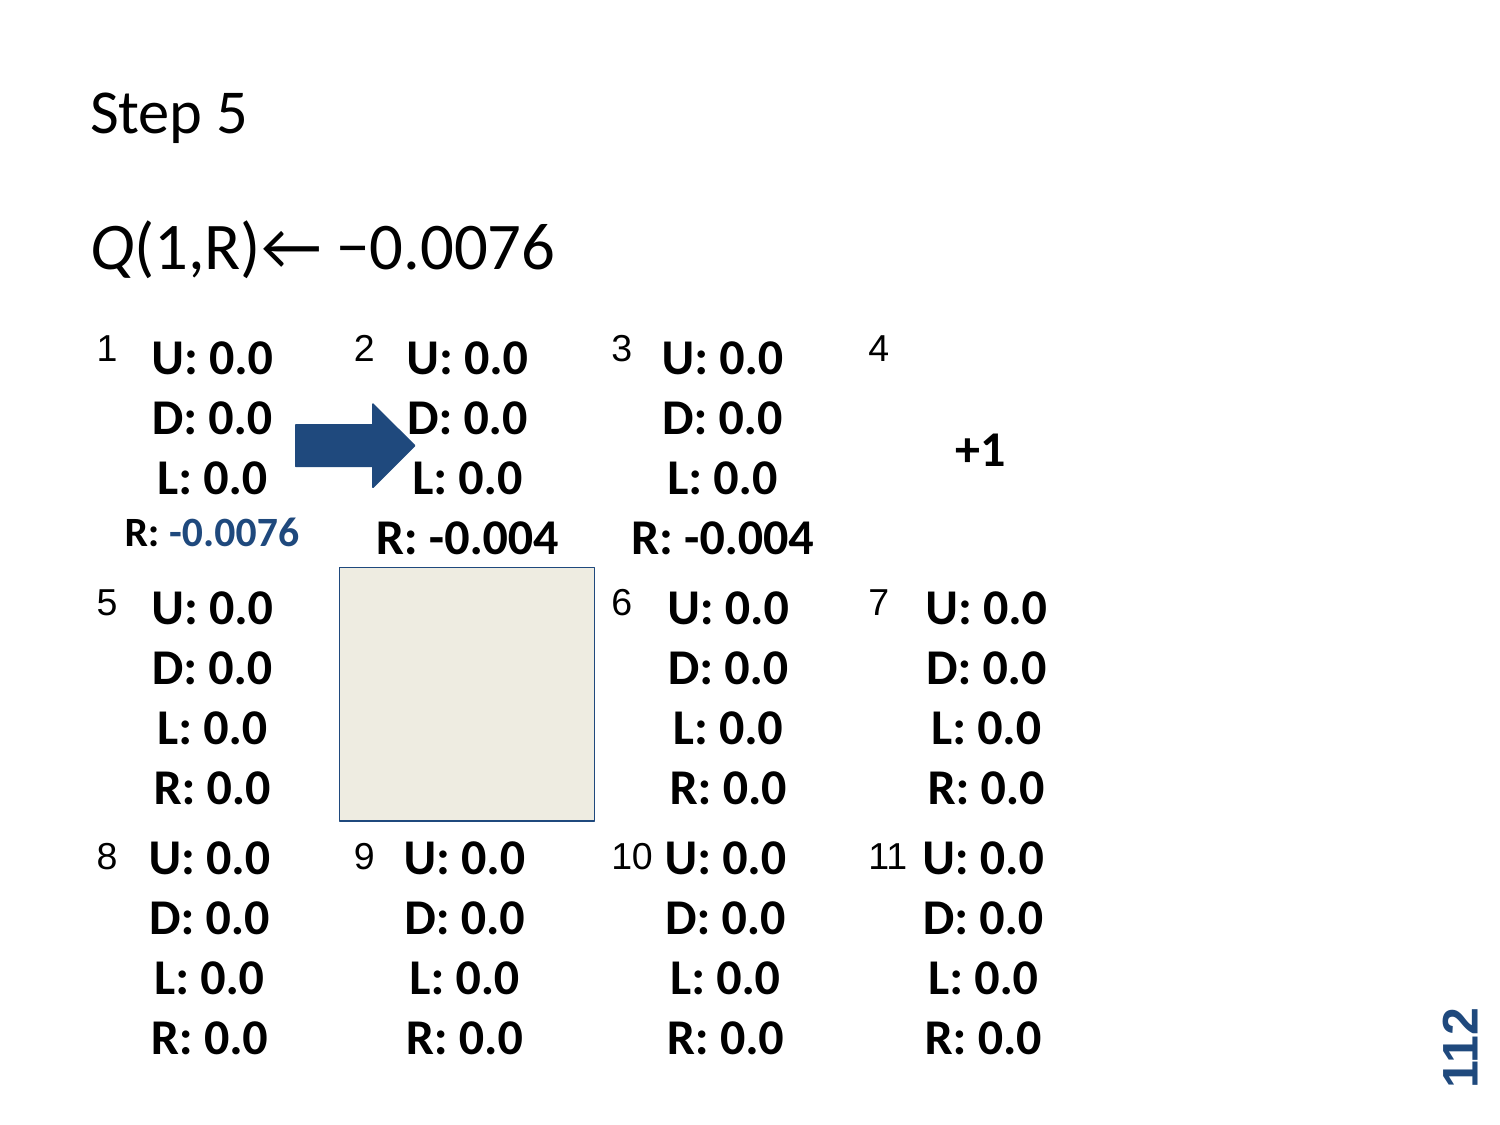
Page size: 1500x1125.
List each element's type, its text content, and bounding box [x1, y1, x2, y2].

title Step 5 [75, 25, 1401, 154]
list Q(1,R)← −0.0076 [75, 195, 1401, 1104]
slide_number ‹#› [1427, 887, 1488, 1104]
